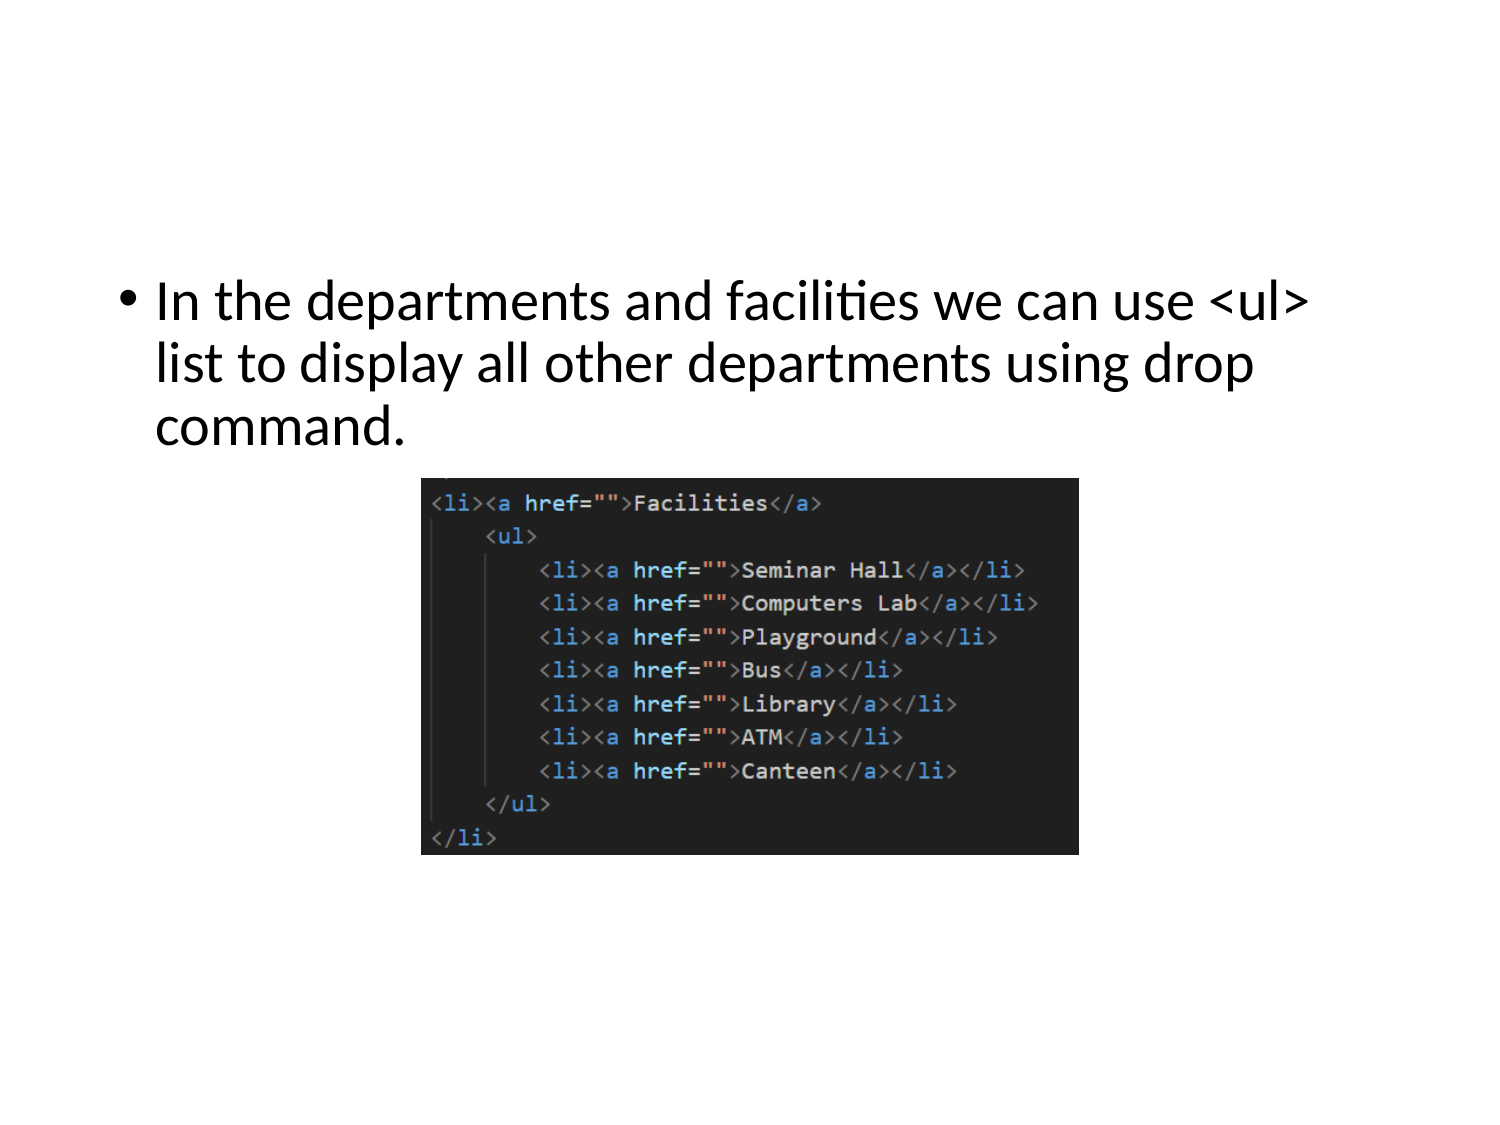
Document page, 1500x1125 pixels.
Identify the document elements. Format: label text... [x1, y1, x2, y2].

list In the departments and facilities we can use <ul> list to display all other departments using drop command. [103, 262, 1397, 901]
picture [421, 478, 1079, 855]
